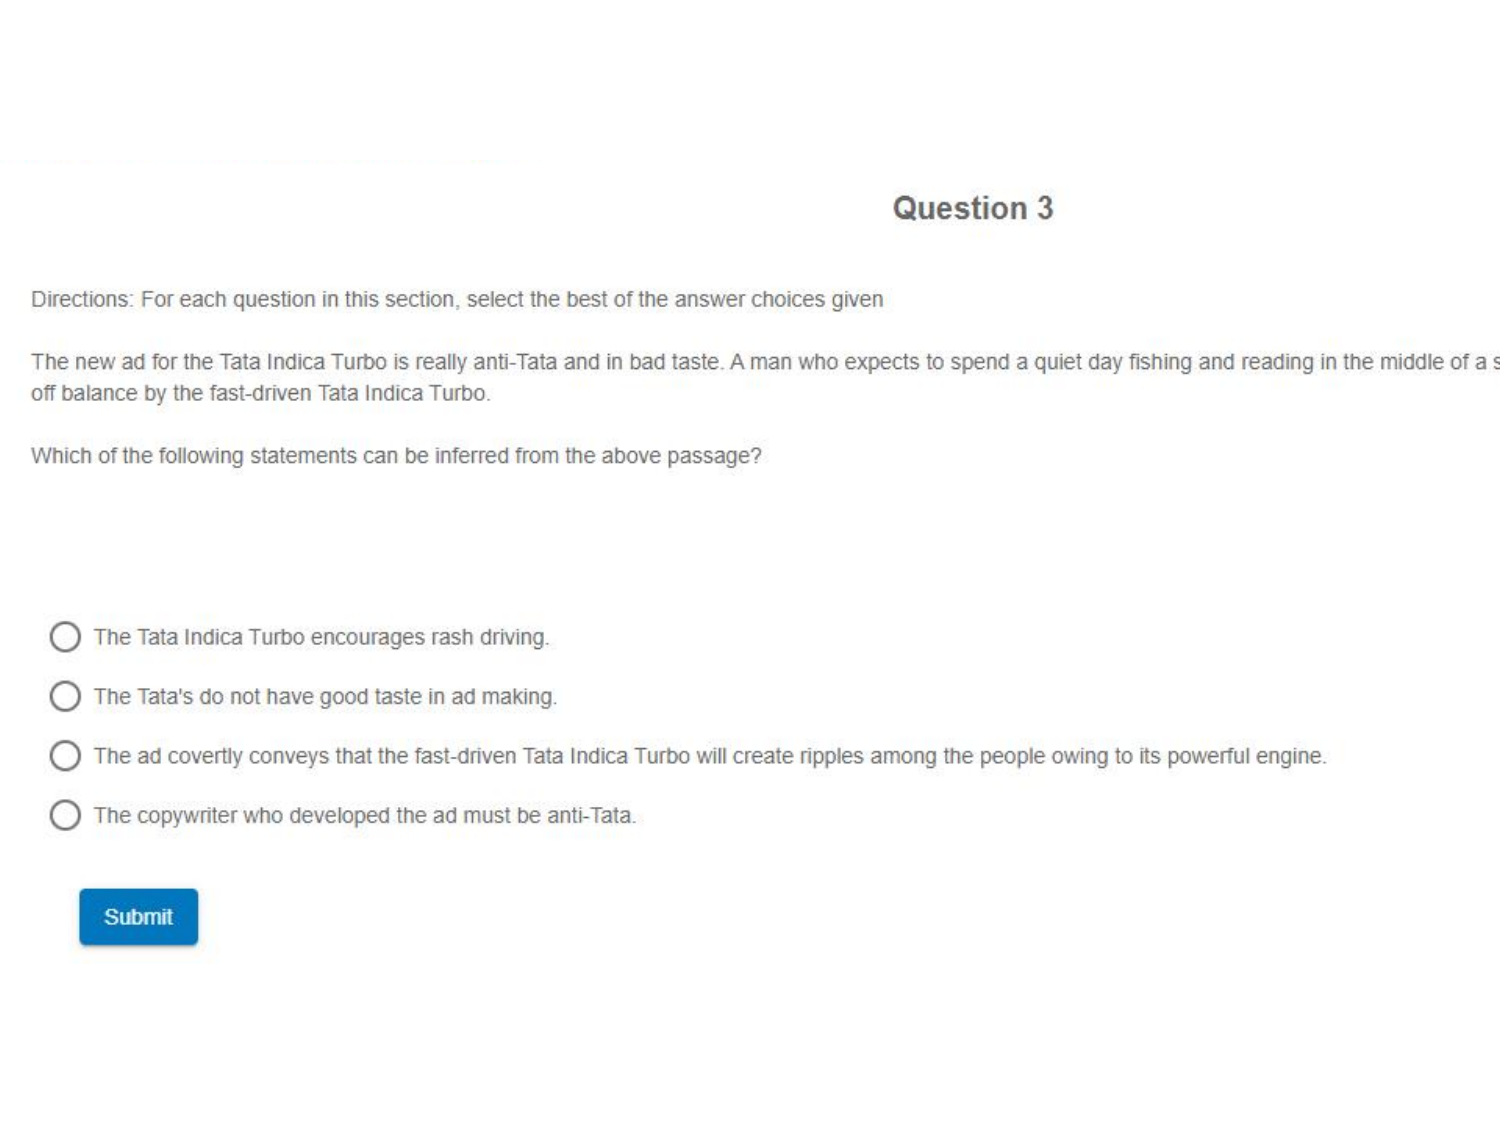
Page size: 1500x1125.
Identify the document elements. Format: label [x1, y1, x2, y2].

picture [0, 160, 1500, 965]
